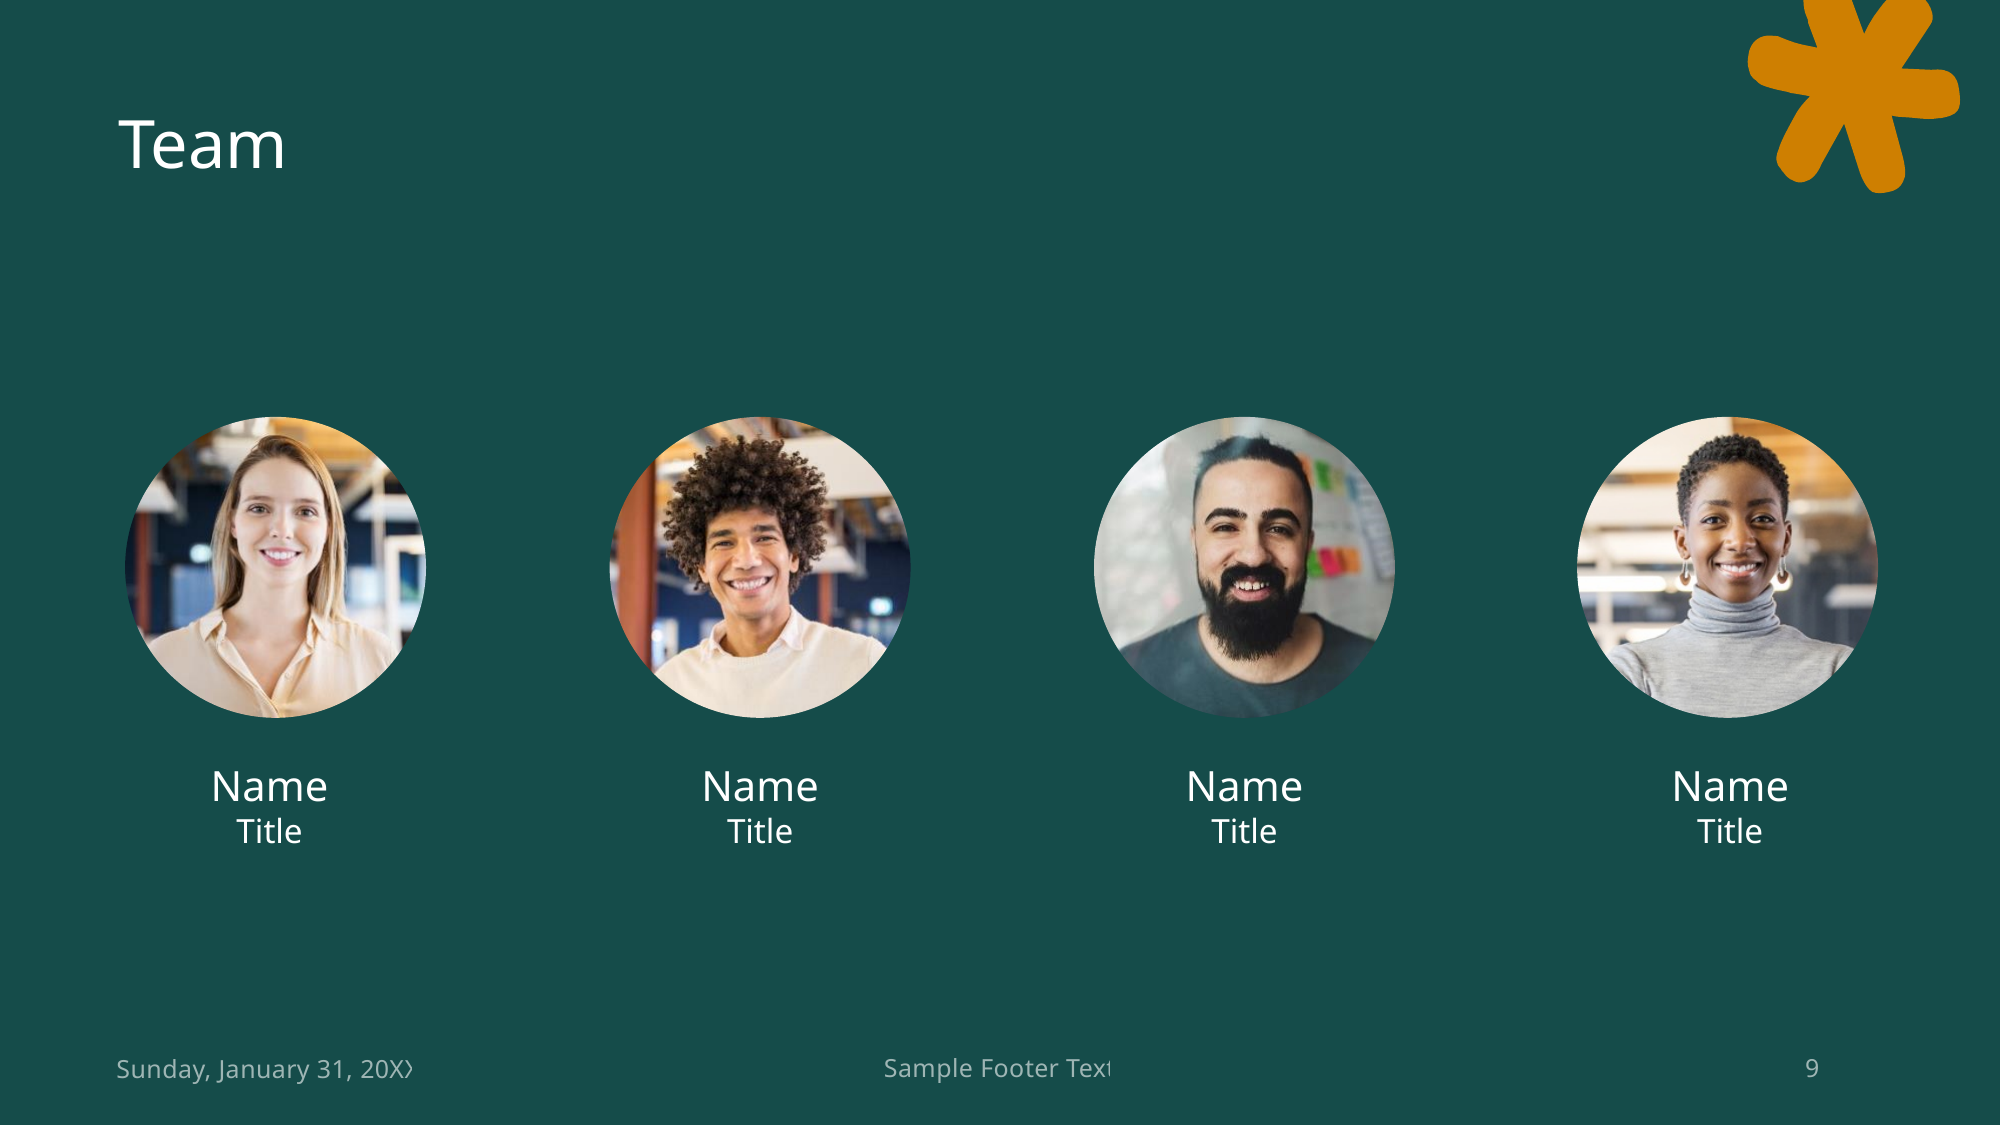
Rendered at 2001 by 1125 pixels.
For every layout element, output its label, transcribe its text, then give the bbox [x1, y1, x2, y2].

title Team [118, 101, 1878, 344]
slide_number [116, 1006, 466, 1125]
footer Sample Footer Text [589, 1006, 1411, 1125]
slide_number 9 [1805, 1006, 2000, 1125]
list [118, 416, 1879, 947]
